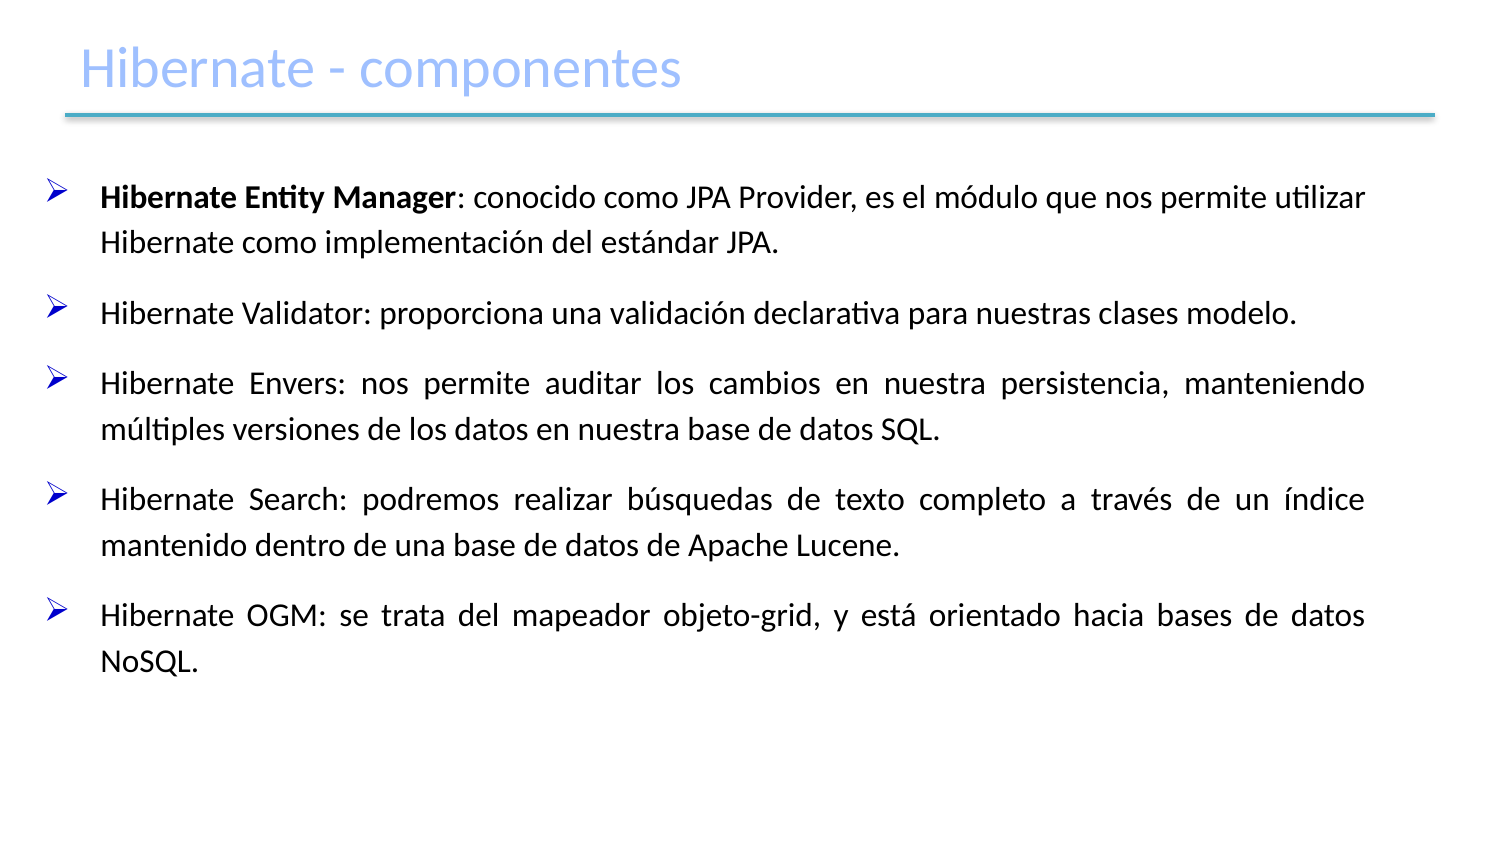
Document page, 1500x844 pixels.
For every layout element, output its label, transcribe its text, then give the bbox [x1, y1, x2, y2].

text_box Hibernate Entity Manager: conocido como JPA Provider, es el módulo que nos permite utilizar Hibernate como implementación del estándar JPA. Hibernate Validator: proporciona una validación declarativa para nuestras clases modelo. Hibernate Envers: nos permite auditar los cambios en nuestra persistencia, manteniendo múltiples versiones de los datos en nuestra base de datos SQL. Hibernate Search: podremos realizar búsquedas de texto completo a través de un índice mantenido dentro de una base de datos de Apache Lucene. Hibernate OGM: se trata del mapeador objeto-grid, y está orientado hacia bases de datos NoSQL. [29, 161, 1382, 822]
title Hibernate - componentes [64, 20, 1437, 109]
